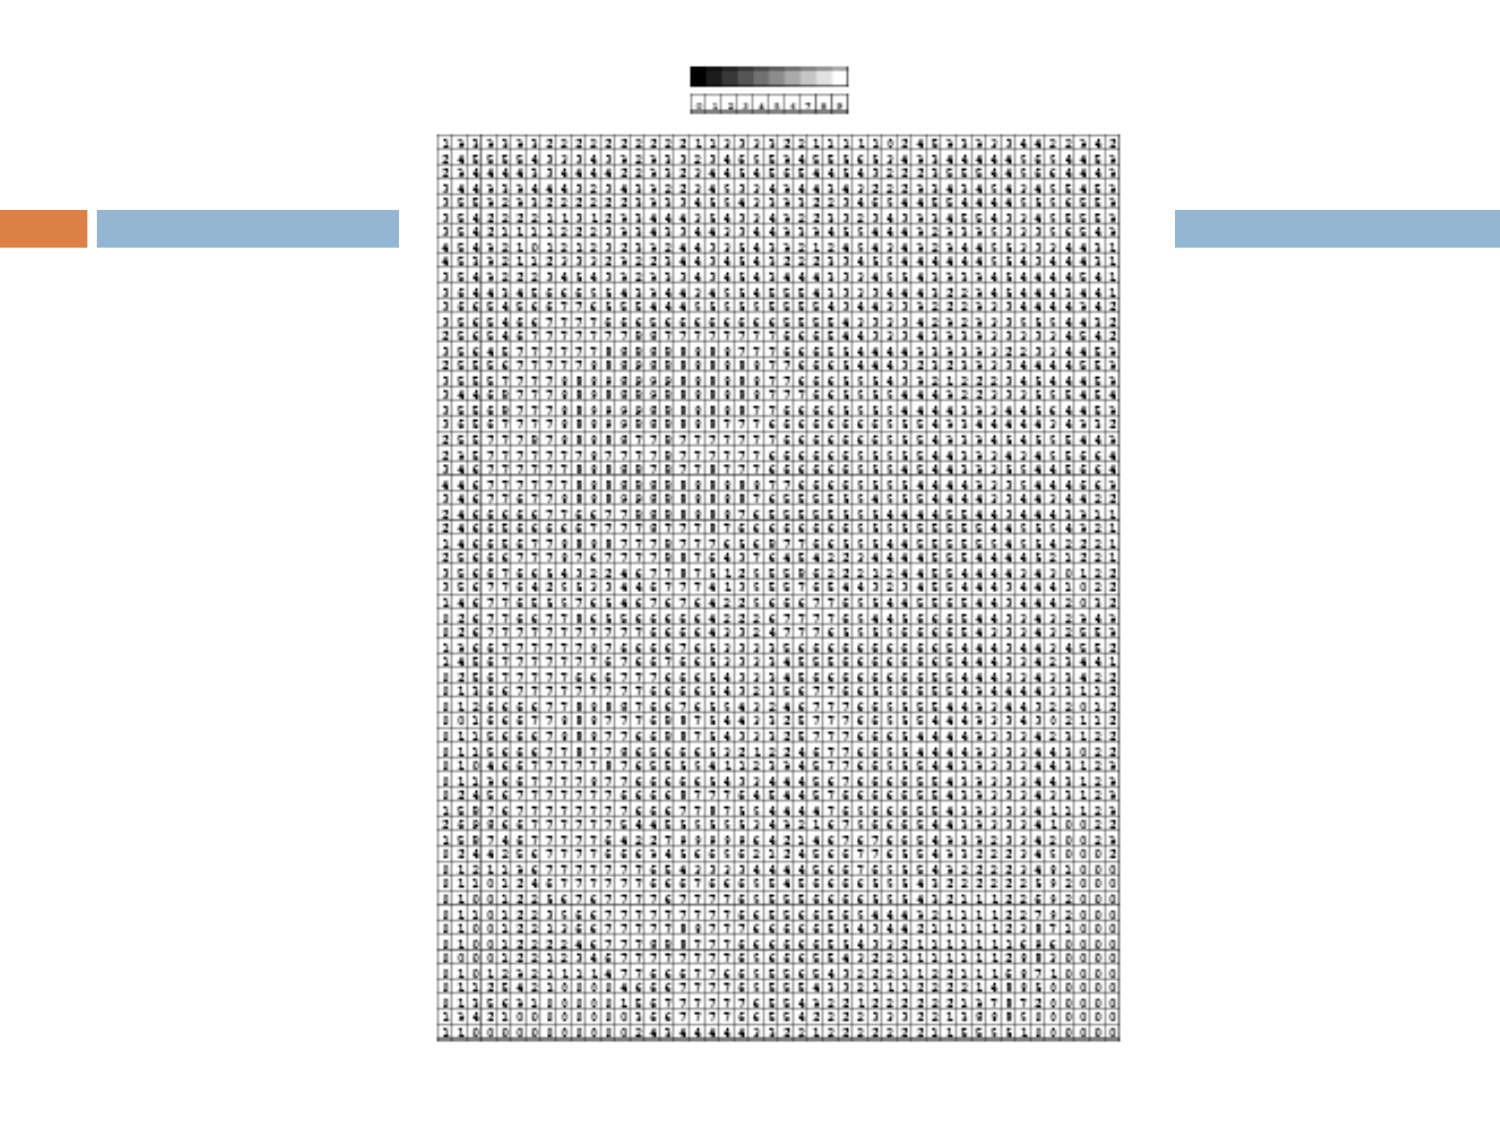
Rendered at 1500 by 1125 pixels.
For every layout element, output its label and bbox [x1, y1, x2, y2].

picture [399, 49, 1176, 1059]
